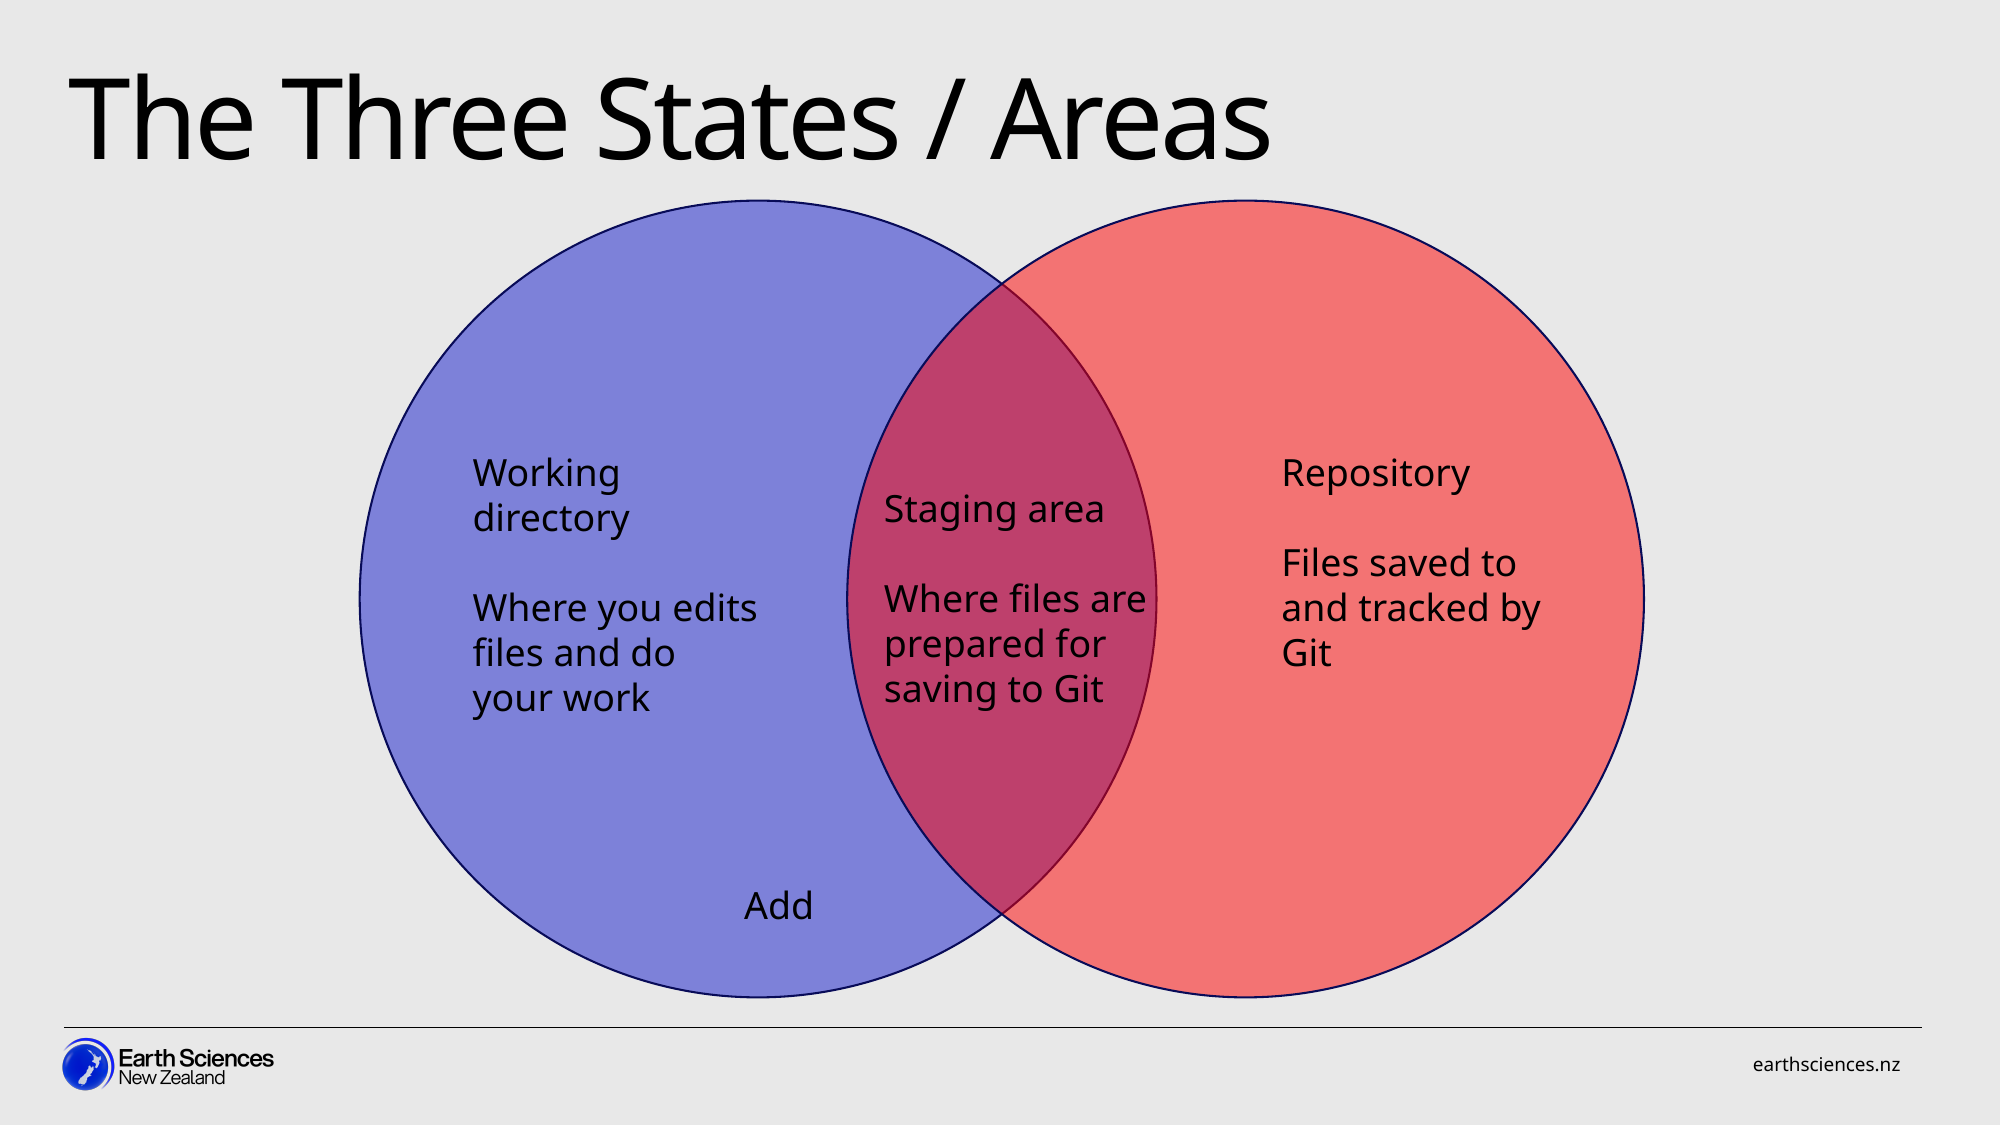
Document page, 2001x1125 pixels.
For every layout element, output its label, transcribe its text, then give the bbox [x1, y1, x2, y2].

picture [46, 1026, 290, 1107]
text_box Working directory Where you edits files and do your work [457, 441, 780, 726]
text_box Add [729, 874, 829, 935]
text_box Repository Files saved to and tracked by Git [1266, 441, 1589, 681]
text_box Staging area Where files are prepared for saving to Git [869, 477, 1191, 718]
list The Three States / Areas [54, 55, 1641, 221]
text_box [358, 199, 1002, 999]
text_box [846, 199, 1646, 999]
